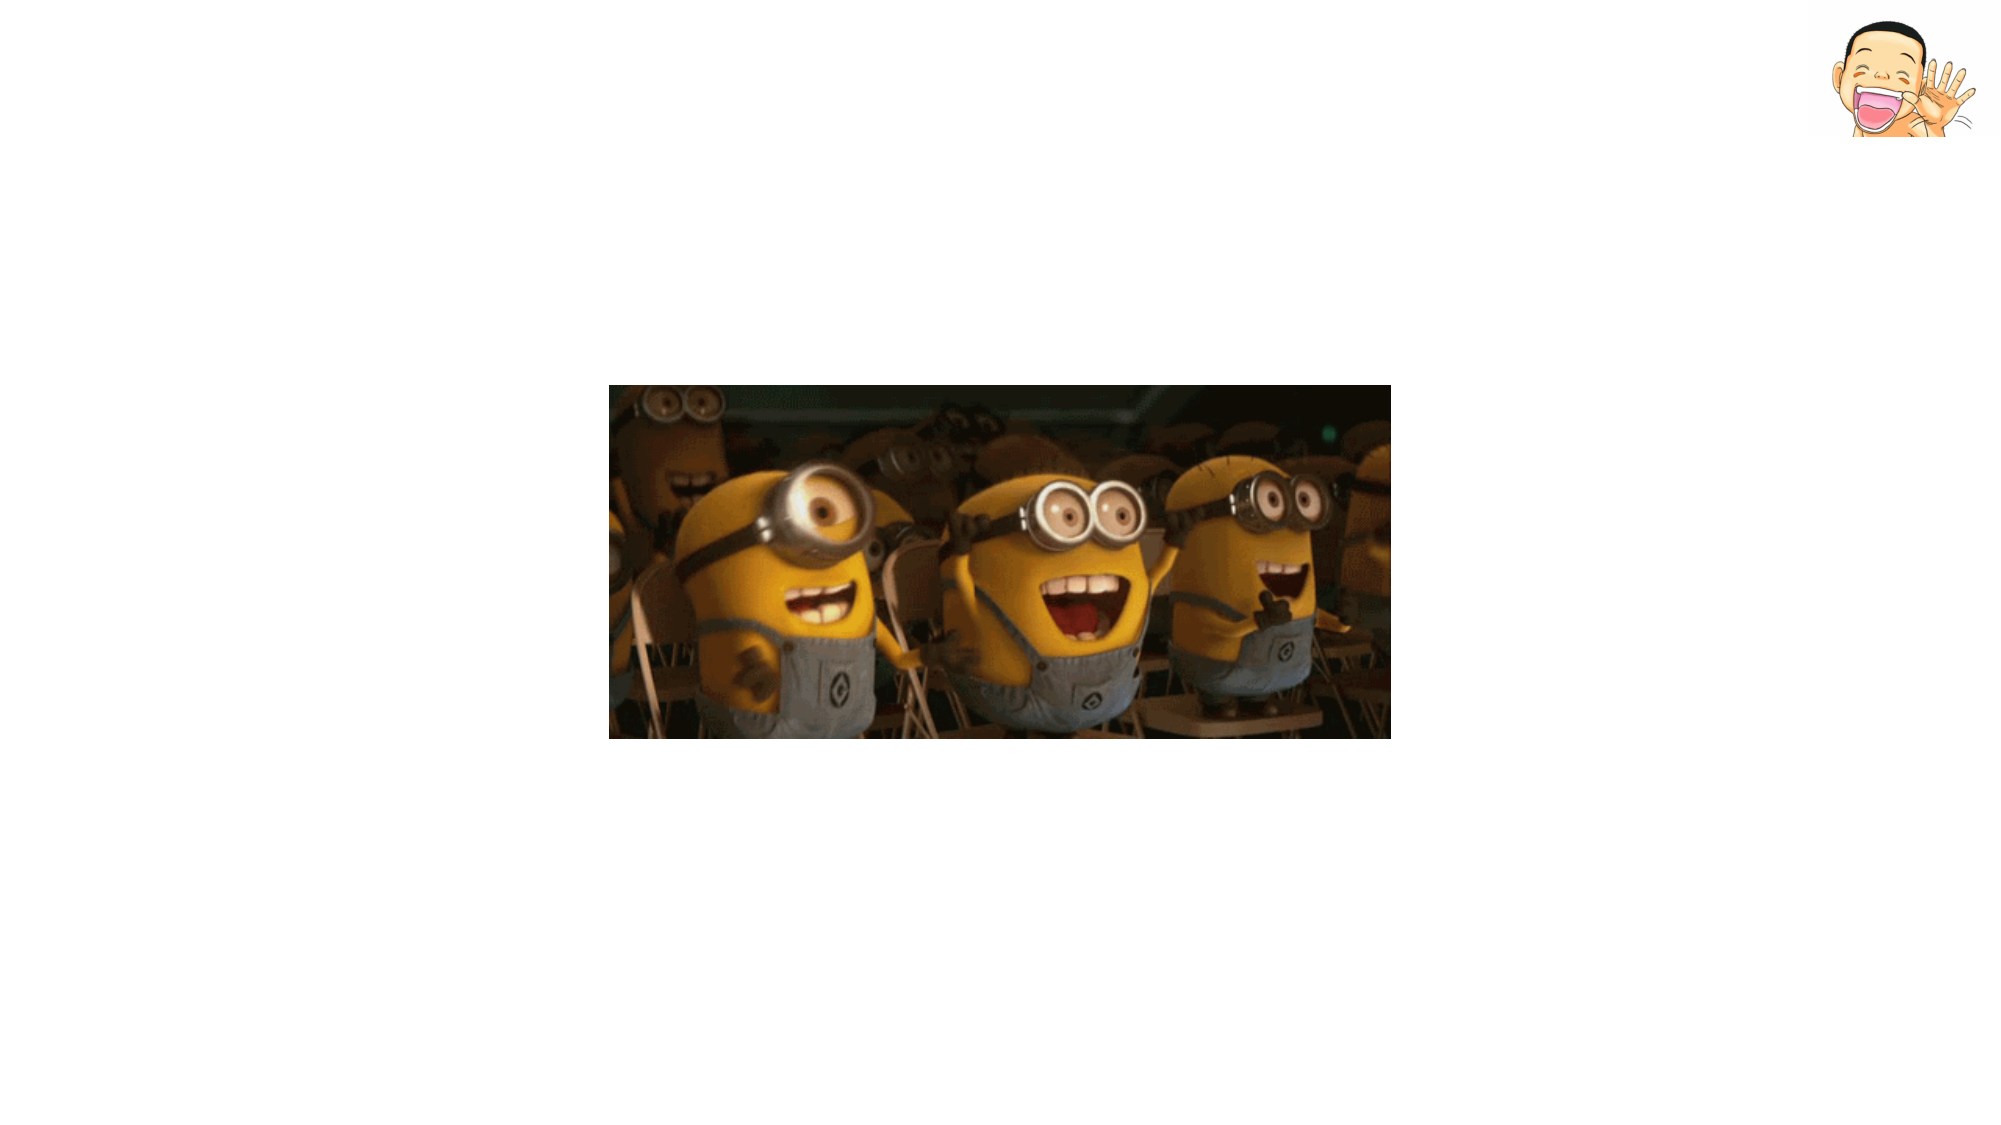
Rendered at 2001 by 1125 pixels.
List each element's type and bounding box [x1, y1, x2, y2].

picture [609, 385, 1391, 739]
picture [1808, 0, 2000, 137]
